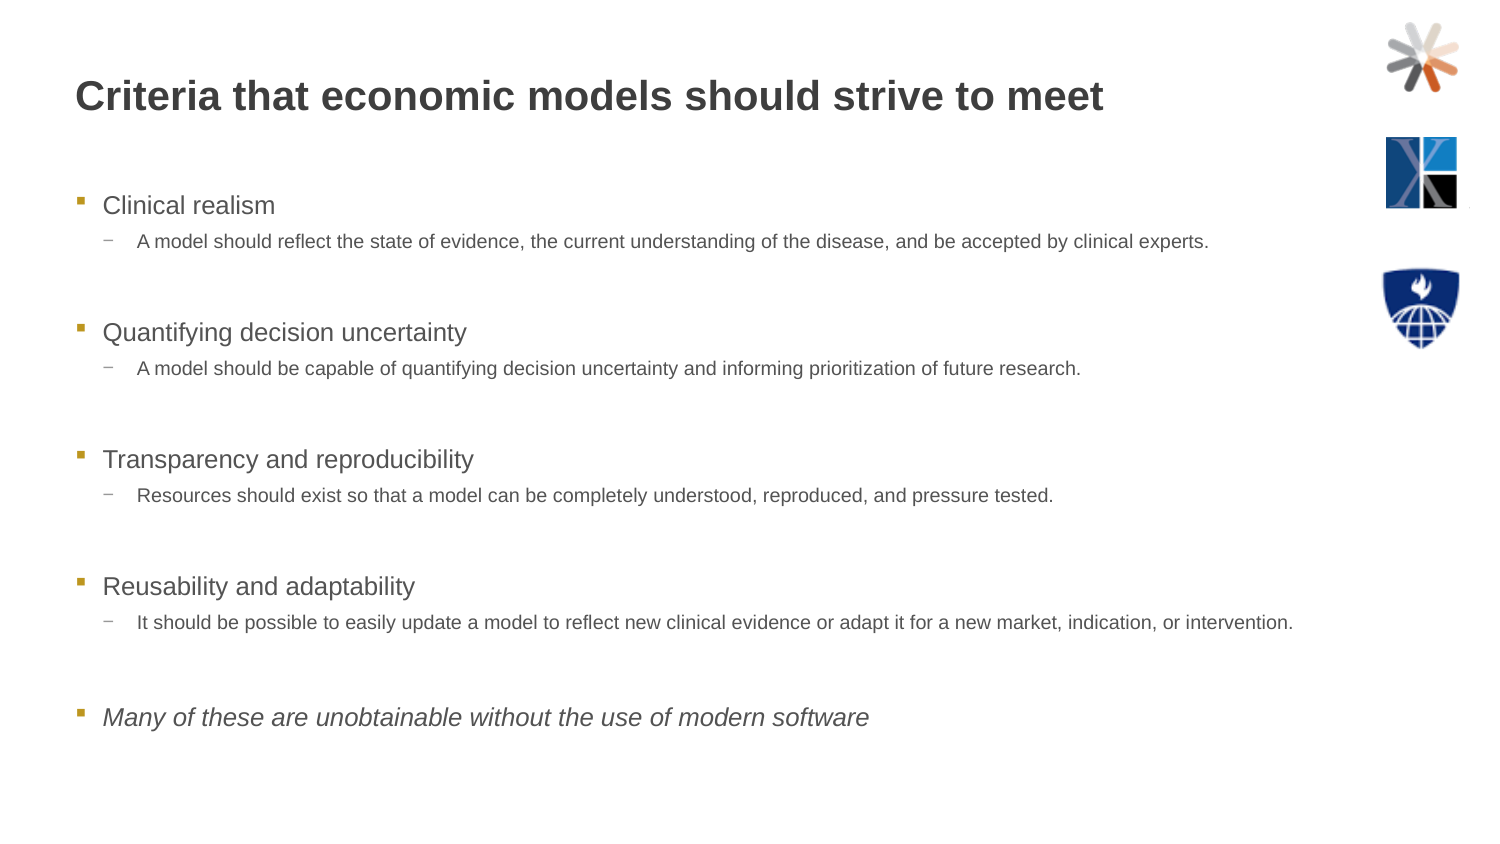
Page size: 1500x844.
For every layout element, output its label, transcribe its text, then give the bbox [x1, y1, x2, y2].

title Criteria that economic models should strive to meet [75, 0, 1325, 188]
picture [1379, 10, 1465, 100]
picture [1375, 252, 1470, 363]
list Clinical realism A model should reflect the state of evidence, the current understanding of the disease, and be accepted by clinical experts. Quantifying decision uncertainty A model should be capable of quantifying decision uncertainty and informing prioritization of future research. Transparency and reproducibility Resources should exist so that a model can be completely understood, reproduced, and pressure tested. Reusability and adaptability It should be possible to easily update a model to reflect new clinical evidence or adapt it for a new market, indication, or intervention. Many of these are unobtainable without the use of modern software [75, 188, 1325, 745]
picture [1386, 137, 1470, 209]
